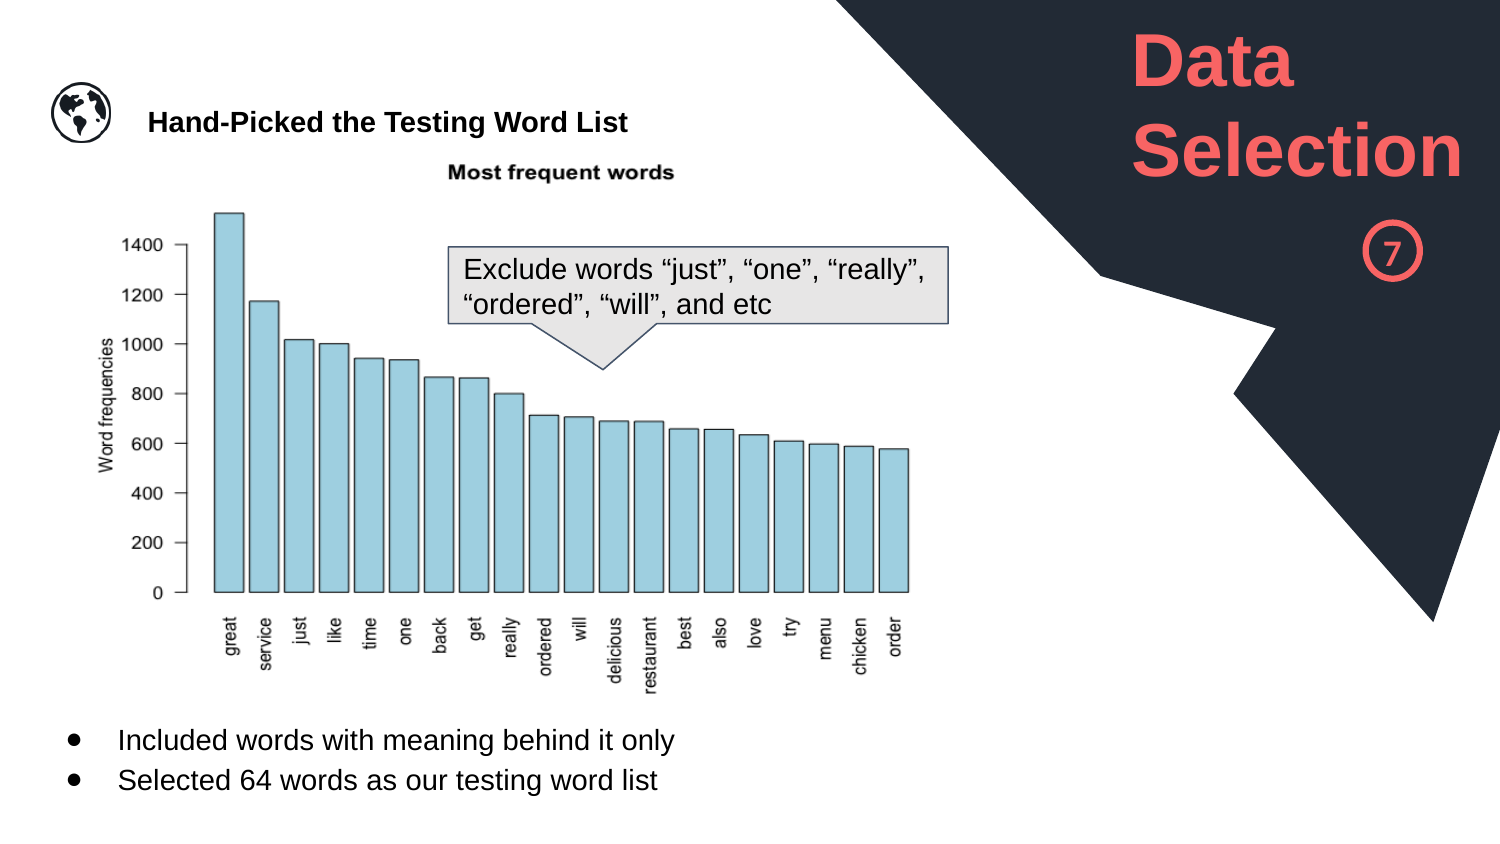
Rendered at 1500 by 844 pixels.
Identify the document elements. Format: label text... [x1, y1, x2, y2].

text_box [994, 82, 1500, 220]
text_box [1365, 224, 1407, 279]
text_box [986, 129, 994, 165]
text_box Hand-Picked the Testing Word List [136, 60, 1042, 129]
text_box 7 [1382, 183, 1435, 275]
text_box Data Selection [1120, 5, 1484, 82]
text_box [1046, 220, 1500, 623]
picture [51, 82, 985, 702]
text_box [836, 0, 1500, 82]
text_box Included words with meaning behind it only Selected 64 words as our testing word list [27, 700, 1179, 817]
